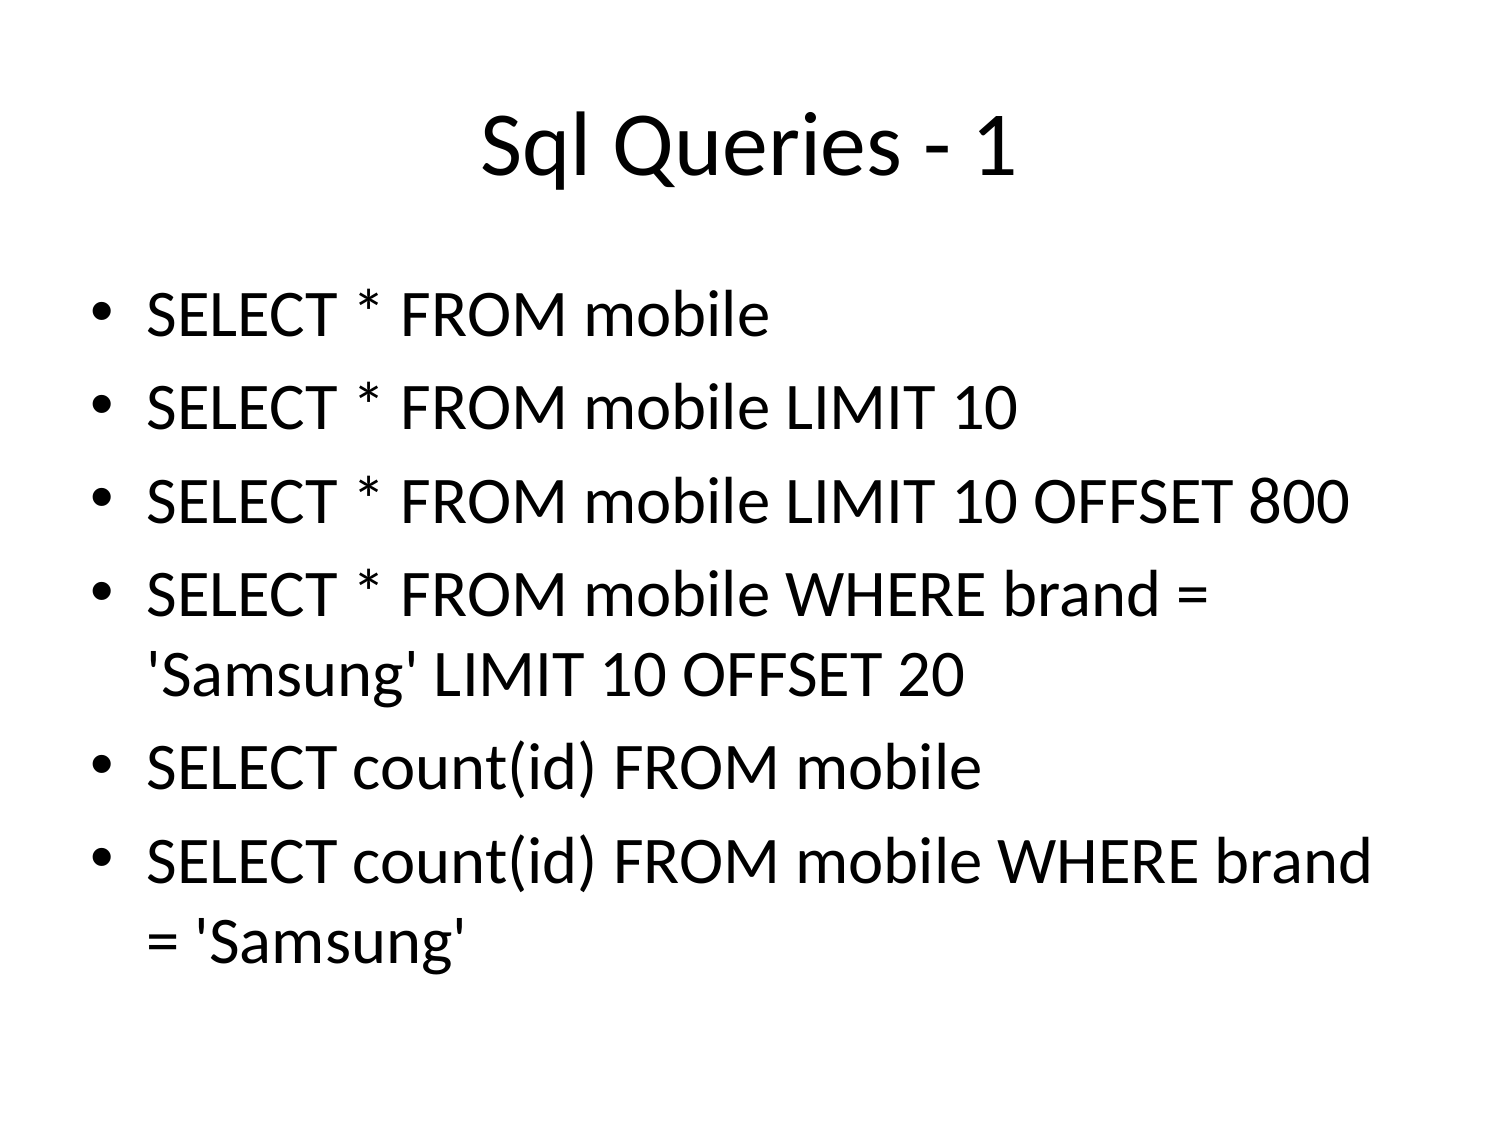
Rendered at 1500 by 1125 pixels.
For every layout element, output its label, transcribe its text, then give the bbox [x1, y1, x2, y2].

title Sql Queries - 1 [75, 45, 1425, 233]
list SELECT * FROM mobile SELECT * FROM mobile LIMIT 10 SELECT * FROM mobile LIMIT 10 OFFSET 800 SELECT * FROM mobile WHERE brand = 'Samsung' LIMIT 10 OFFSET 20 SELECT count(id) FROM mobile SELECT count(id) FROM mobile WHERE brand = 'Samsung' [75, 262, 1425, 1005]
